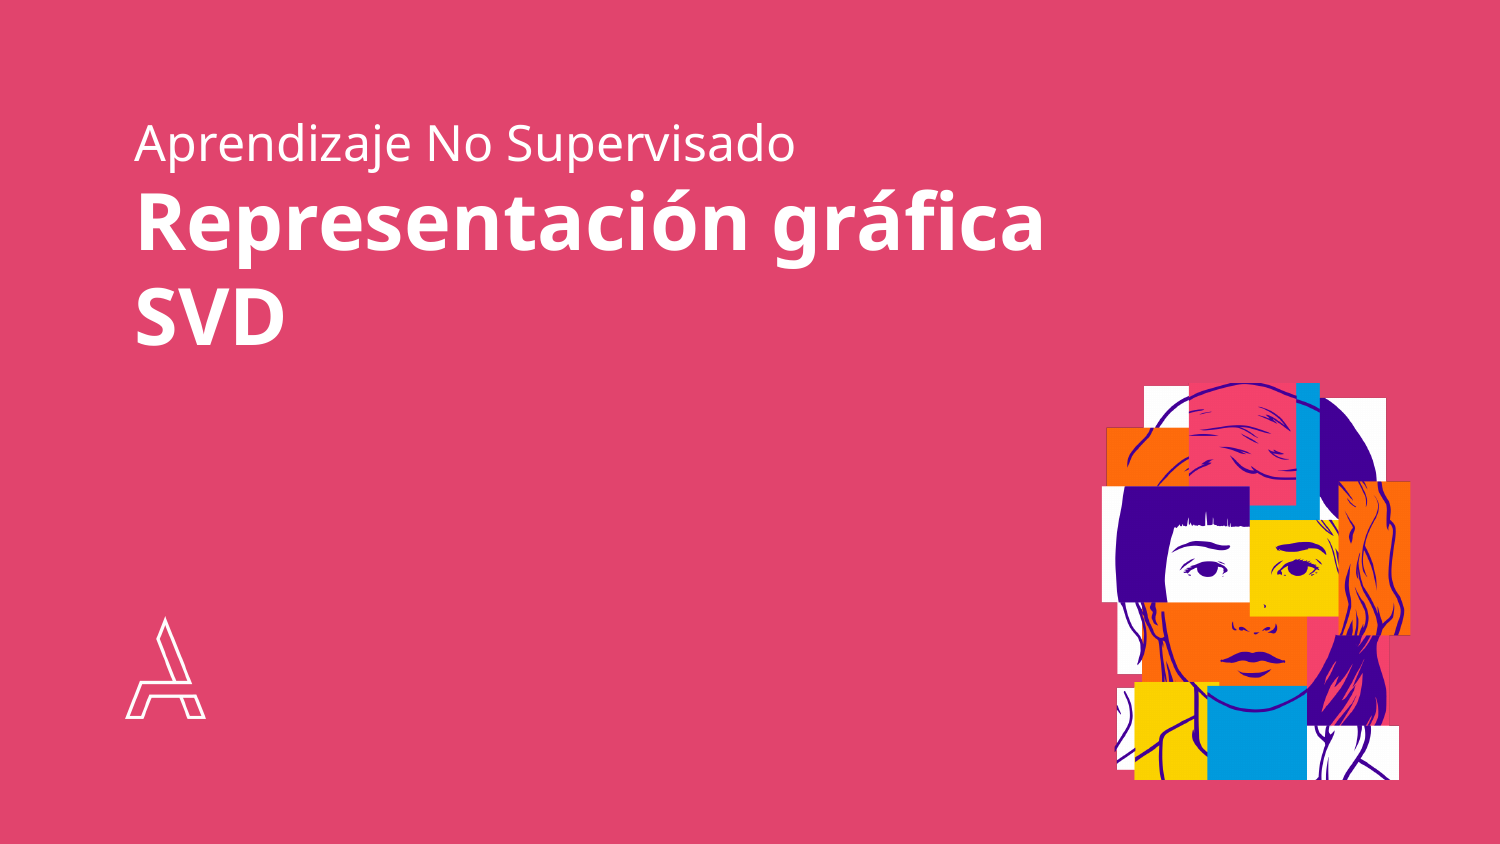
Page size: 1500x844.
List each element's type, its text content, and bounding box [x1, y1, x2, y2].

title Aprendizaje No Supervisado Representación gráfica SVD [119, 96, 1099, 346]
picture [1101, 383, 1411, 780]
picture [125, 616, 206, 719]
